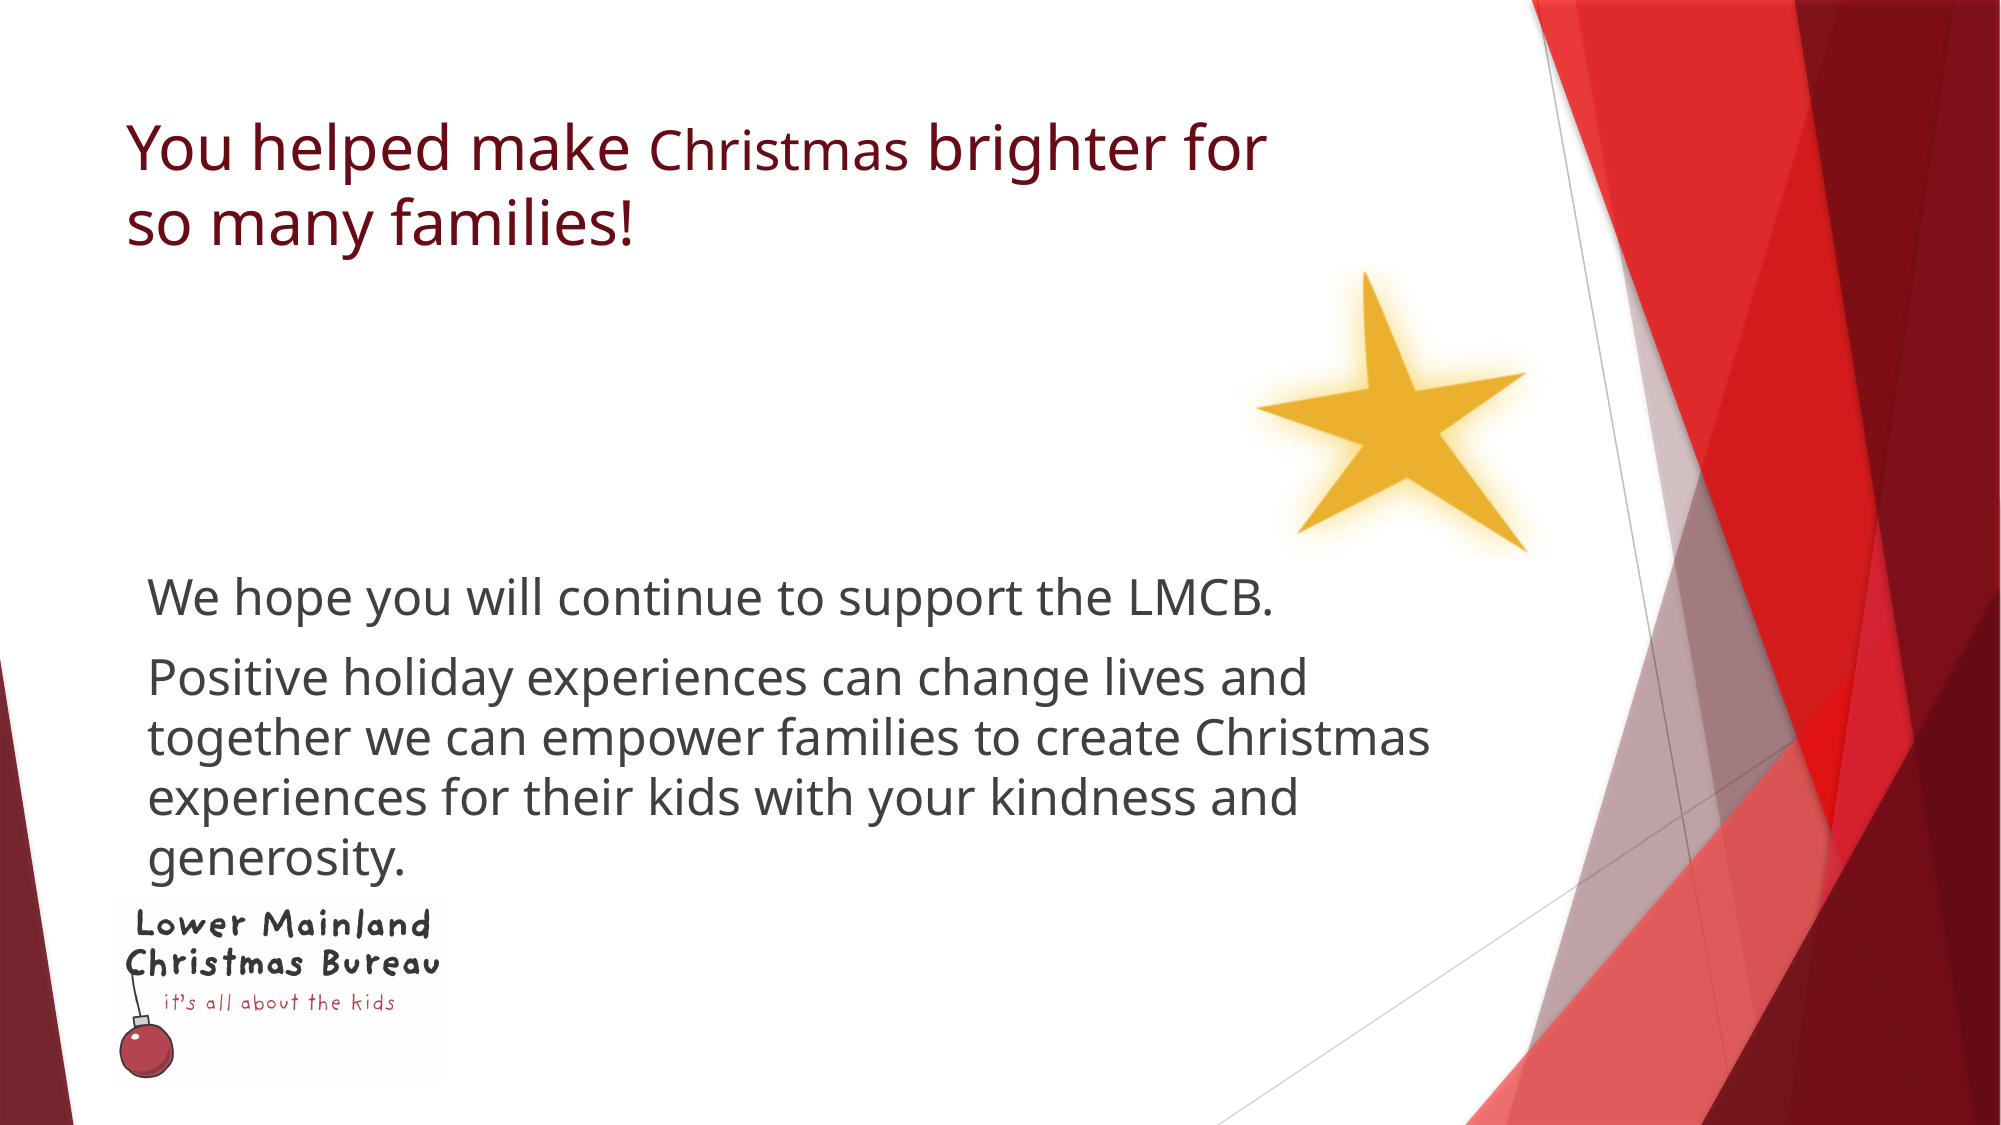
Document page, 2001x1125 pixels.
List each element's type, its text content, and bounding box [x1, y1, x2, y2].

picture [110, 896, 446, 1086]
title You helped make Christmas brighter for so many families! [111, 99, 1522, 317]
list We hope you will continue to support the LMCB. Positive holiday experiences can change lives and together we can empower families to create Christmas experiences for their kids with your kindness and generosity. [132, 557, 1522, 992]
picture [1241, 264, 1563, 558]
